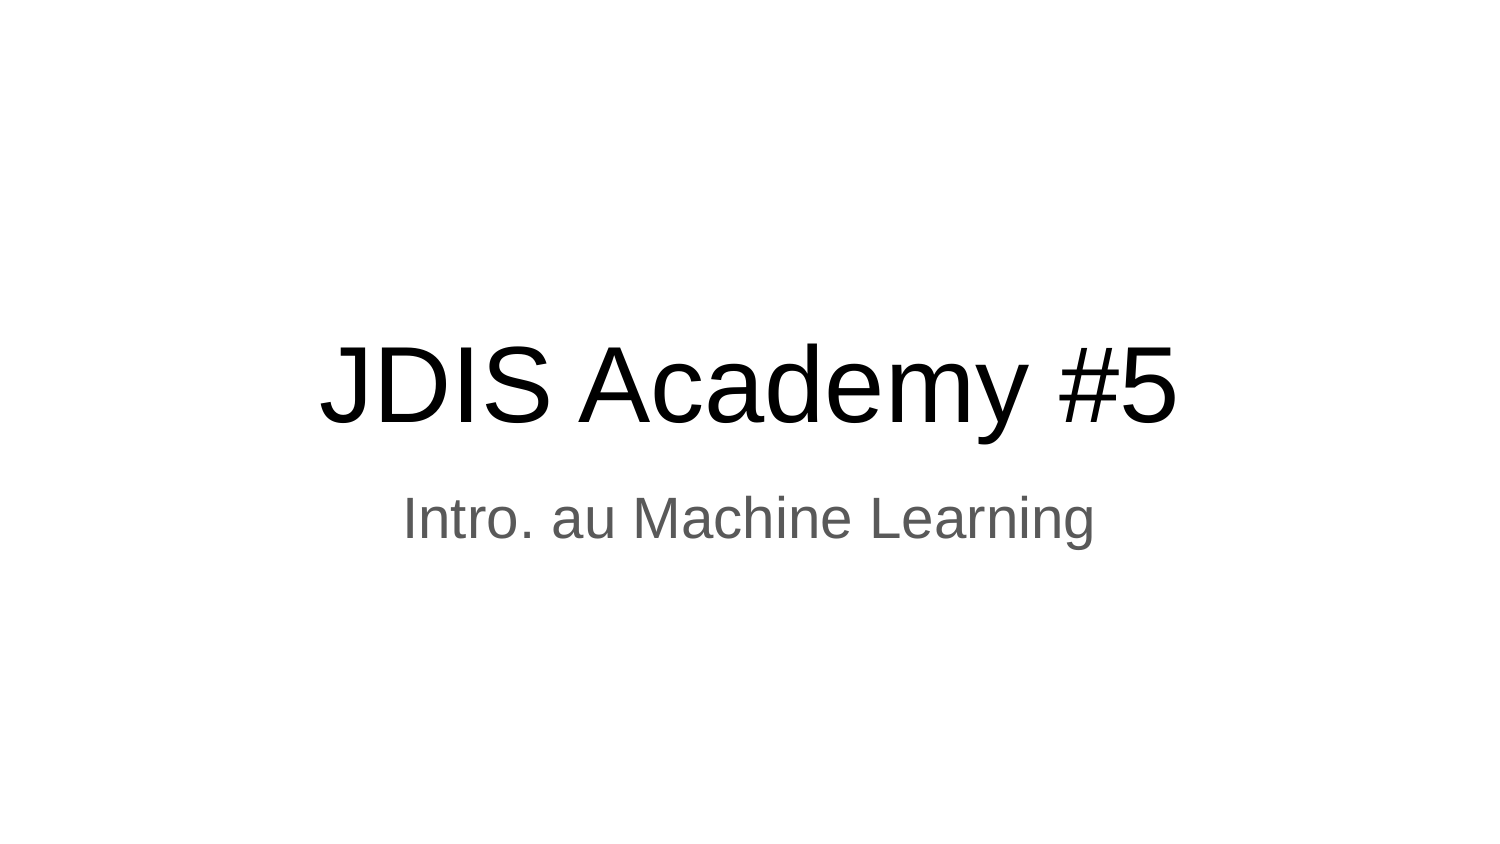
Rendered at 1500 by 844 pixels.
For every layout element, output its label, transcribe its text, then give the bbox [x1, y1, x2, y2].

subtitle Intro. au Machine Learning [51, 464, 1449, 595]
title JDIS Academy #5 [51, 122, 1449, 459]
